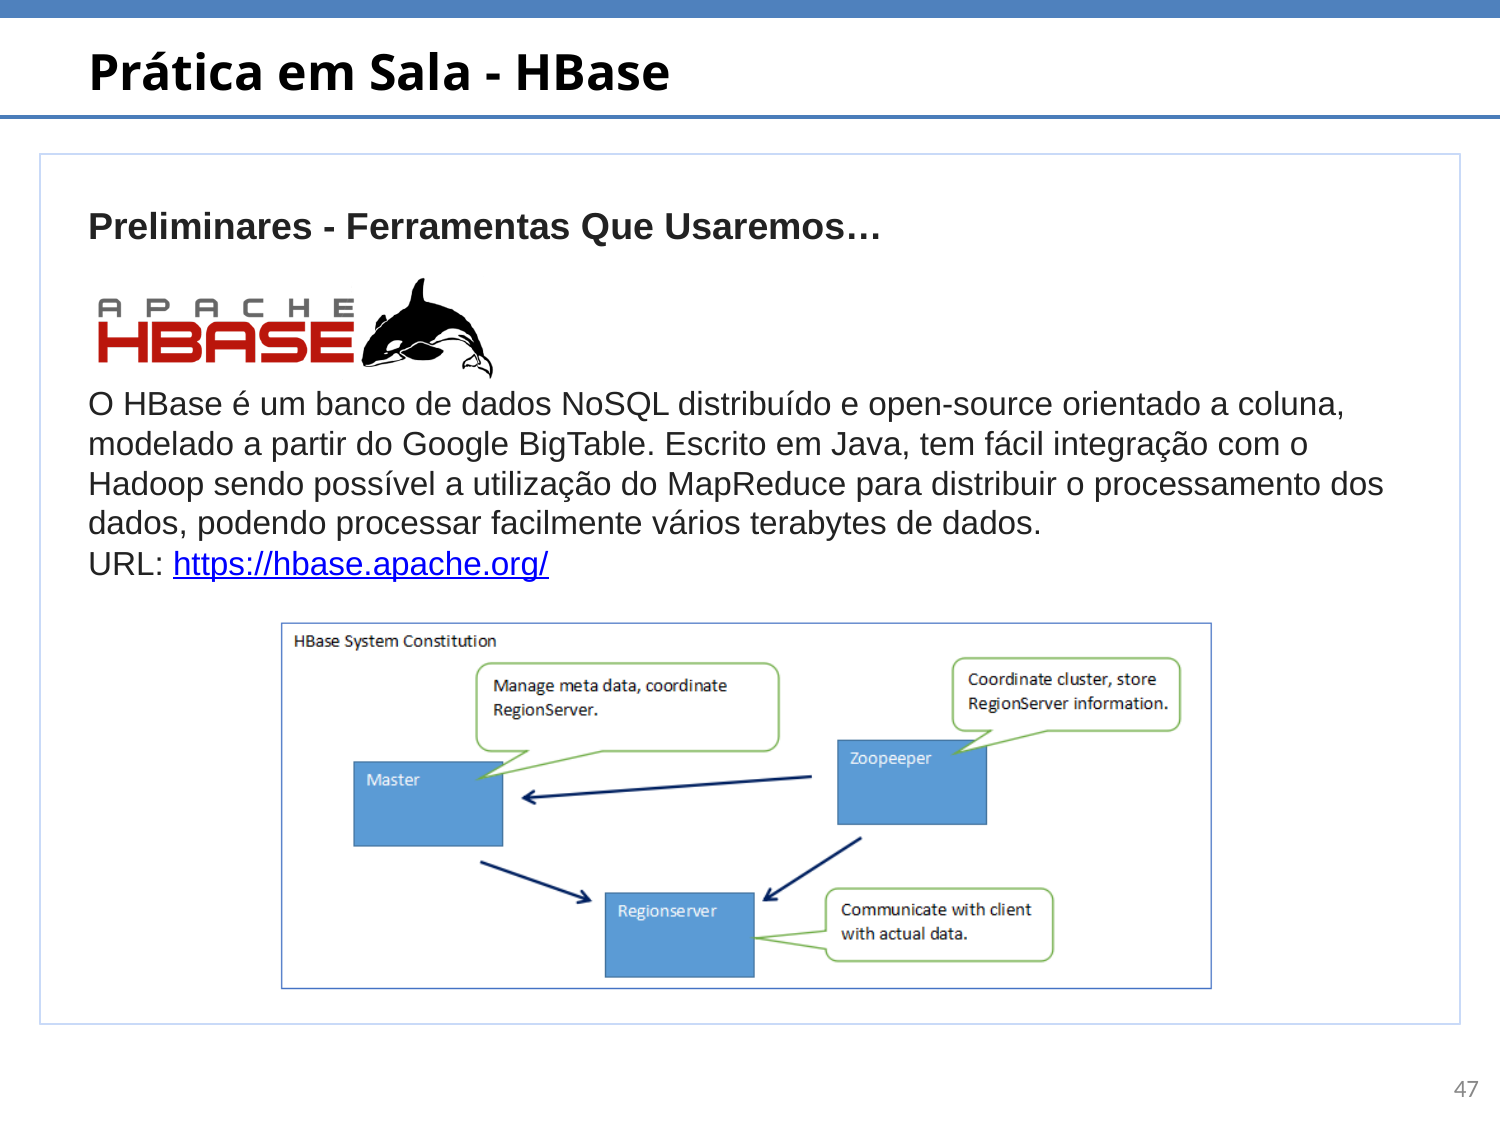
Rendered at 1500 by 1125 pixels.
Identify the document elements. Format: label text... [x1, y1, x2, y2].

text_box [39, 154, 1461, 1025]
picture [93, 276, 496, 380]
title Prática em Sala - HBase [73, 39, 1424, 115]
text_box Preliminares - Ferramentas Que Usaremos… O HBase é um banco de dados NoSQL distribuído e open-source orientado a coluna, modelado a partir do Google BigTable. Escrito em Java, tem fácil integração com o Hadoop sendo possível a utilização do MapReduce para distribuir o processamento dos dados, podendo processar facilmente vários terabytes de dados. URL: https://hbase.apache.org/ [73, 187, 1424, 993]
slide_number ‹#› [1373, 1057, 1495, 1118]
picture [270, 610, 1226, 1003]
